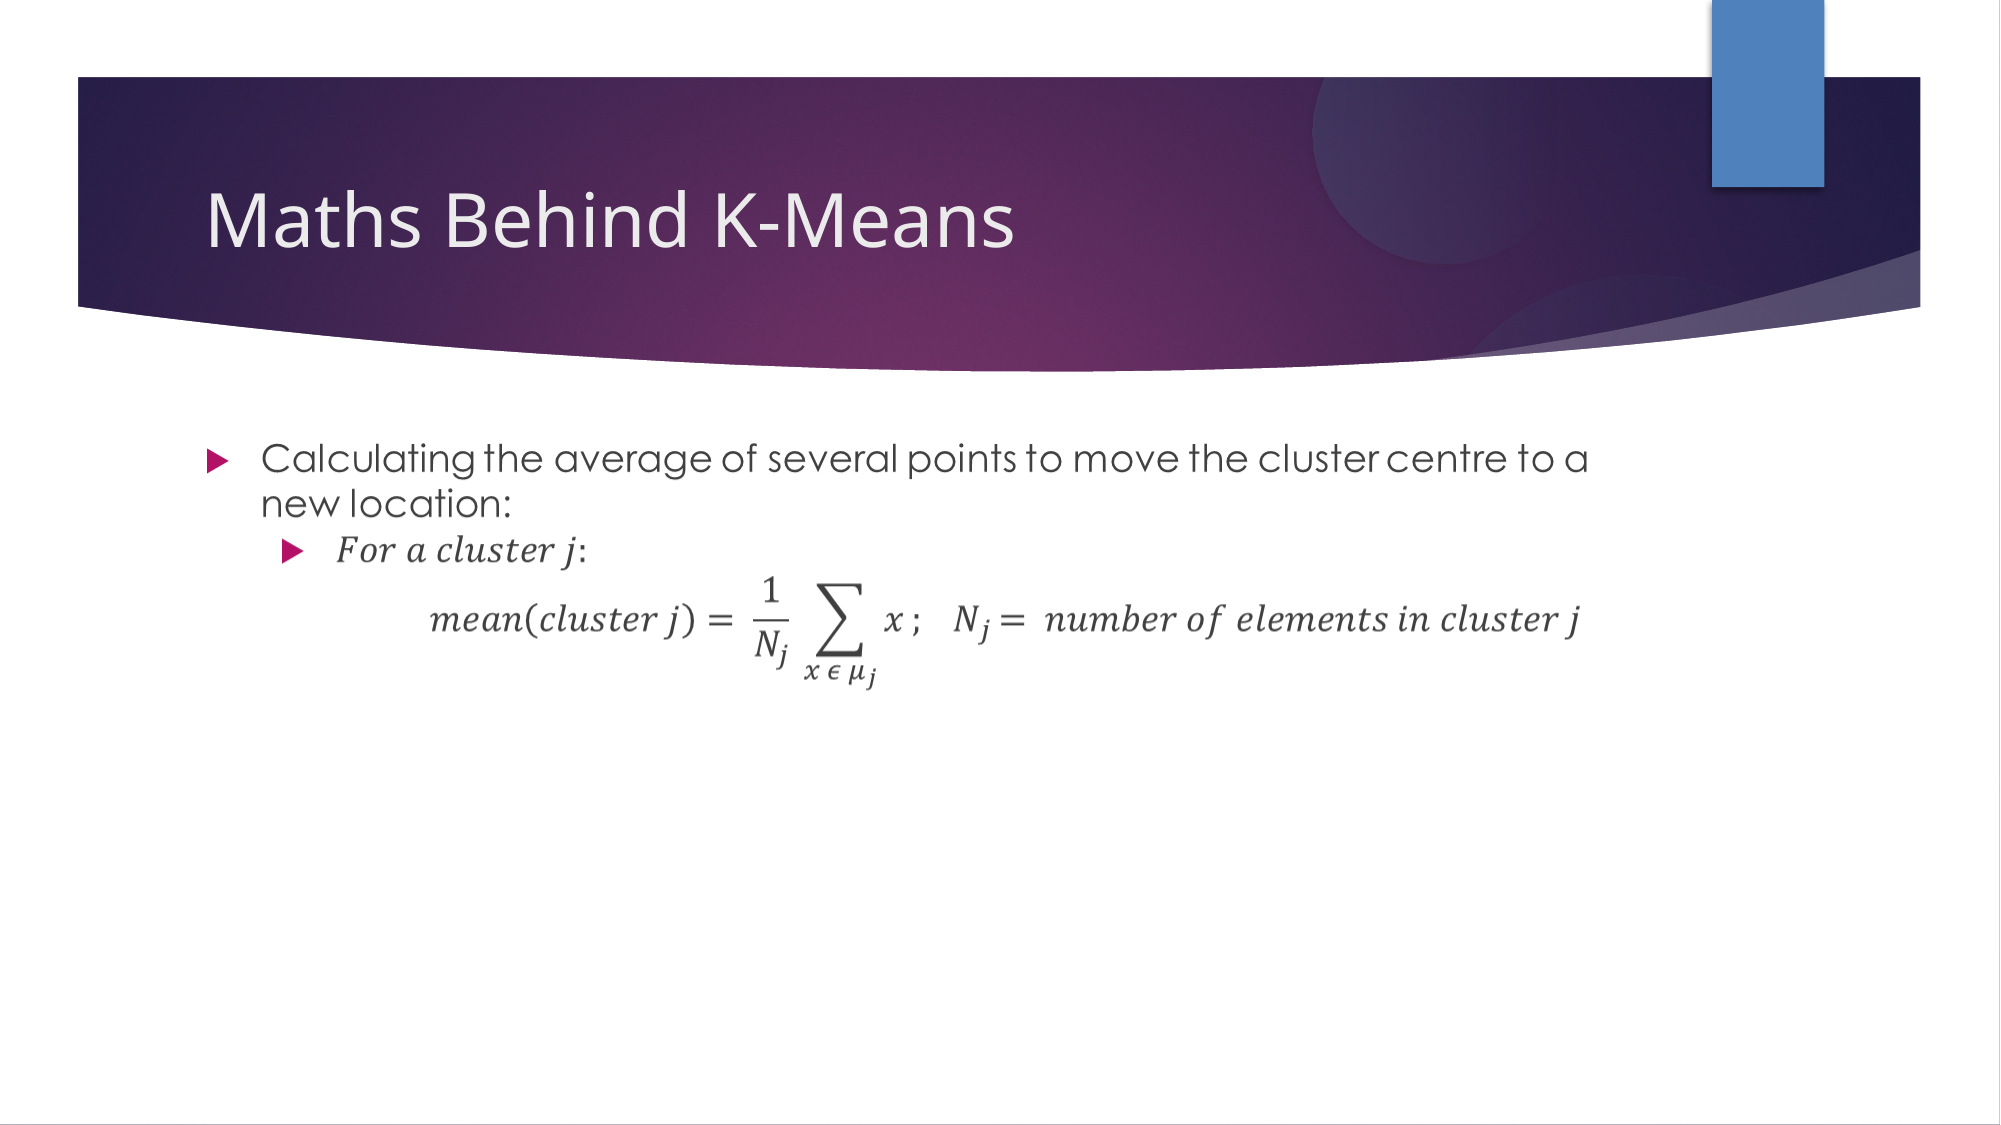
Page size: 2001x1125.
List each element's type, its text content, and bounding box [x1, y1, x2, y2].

text_box [189, 427, 1637, 988]
picture [79, 78, 1920, 371]
text_box Maths Behind K-Means [189, 159, 1627, 276]
